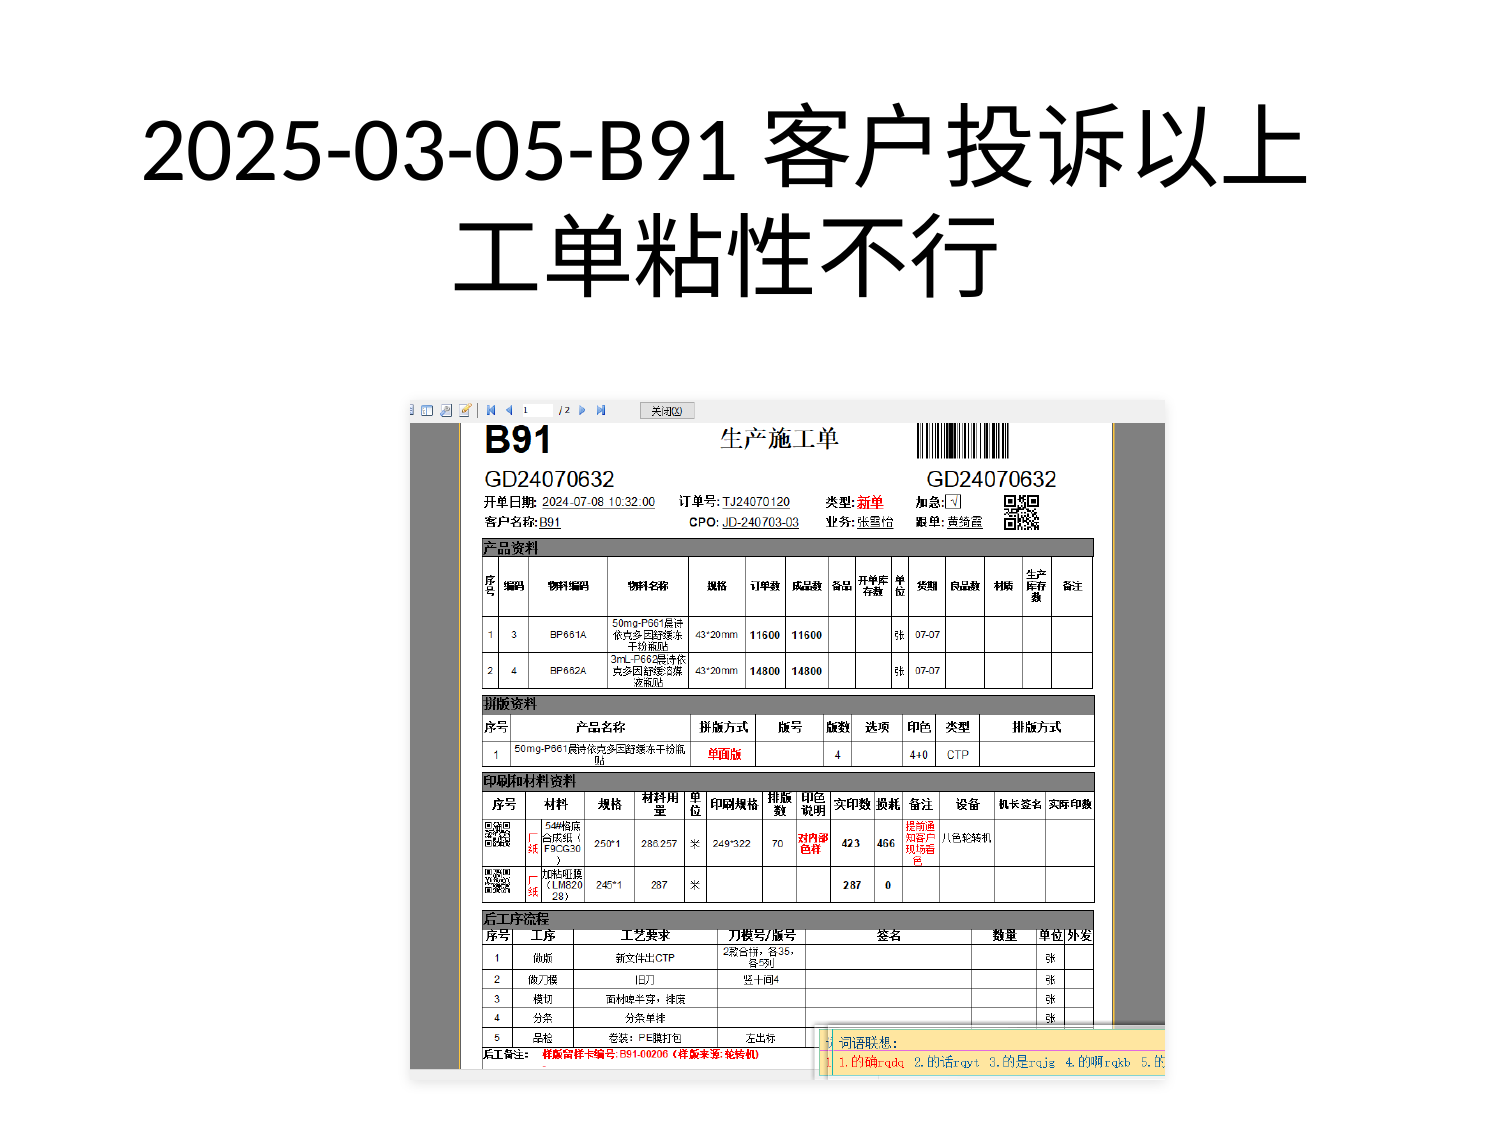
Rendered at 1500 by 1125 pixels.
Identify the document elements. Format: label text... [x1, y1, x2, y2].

title 2025-03-05-B91客户投诉以上工单粘性不行 [88, 78, 1364, 320]
picture [395, 385, 1179, 1095]
